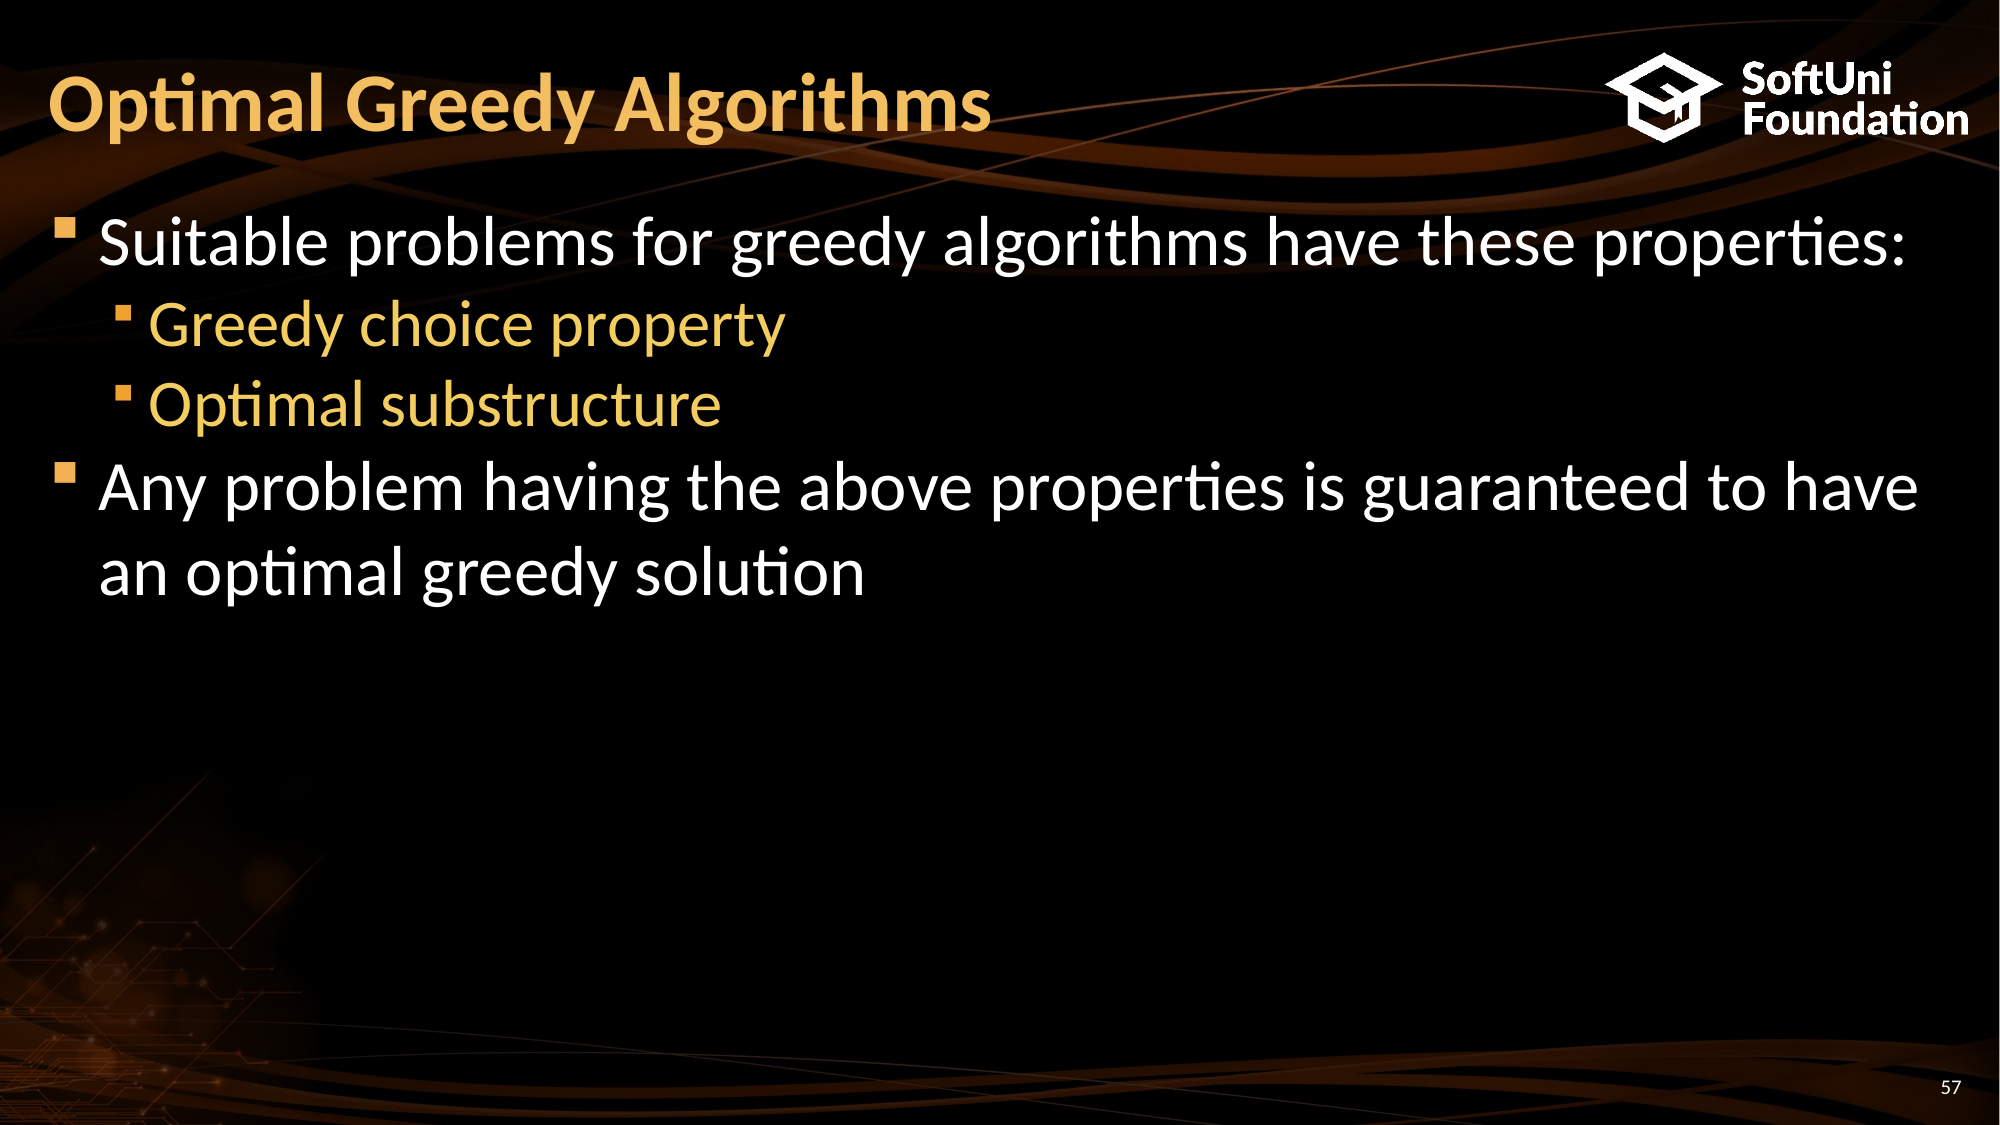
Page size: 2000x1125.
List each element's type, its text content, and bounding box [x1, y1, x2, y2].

text_box Suitable problems for greedy algorithms have these properties: Greedy choice property Optimal substructure Any problem having the above properties is guaranteed to have an optimal greedy solution [31, 188, 1968, 1103]
text_box Optimal Greedy Algorithms [30, 6, 1602, 189]
picture [0, 0, 2000, 1125]
